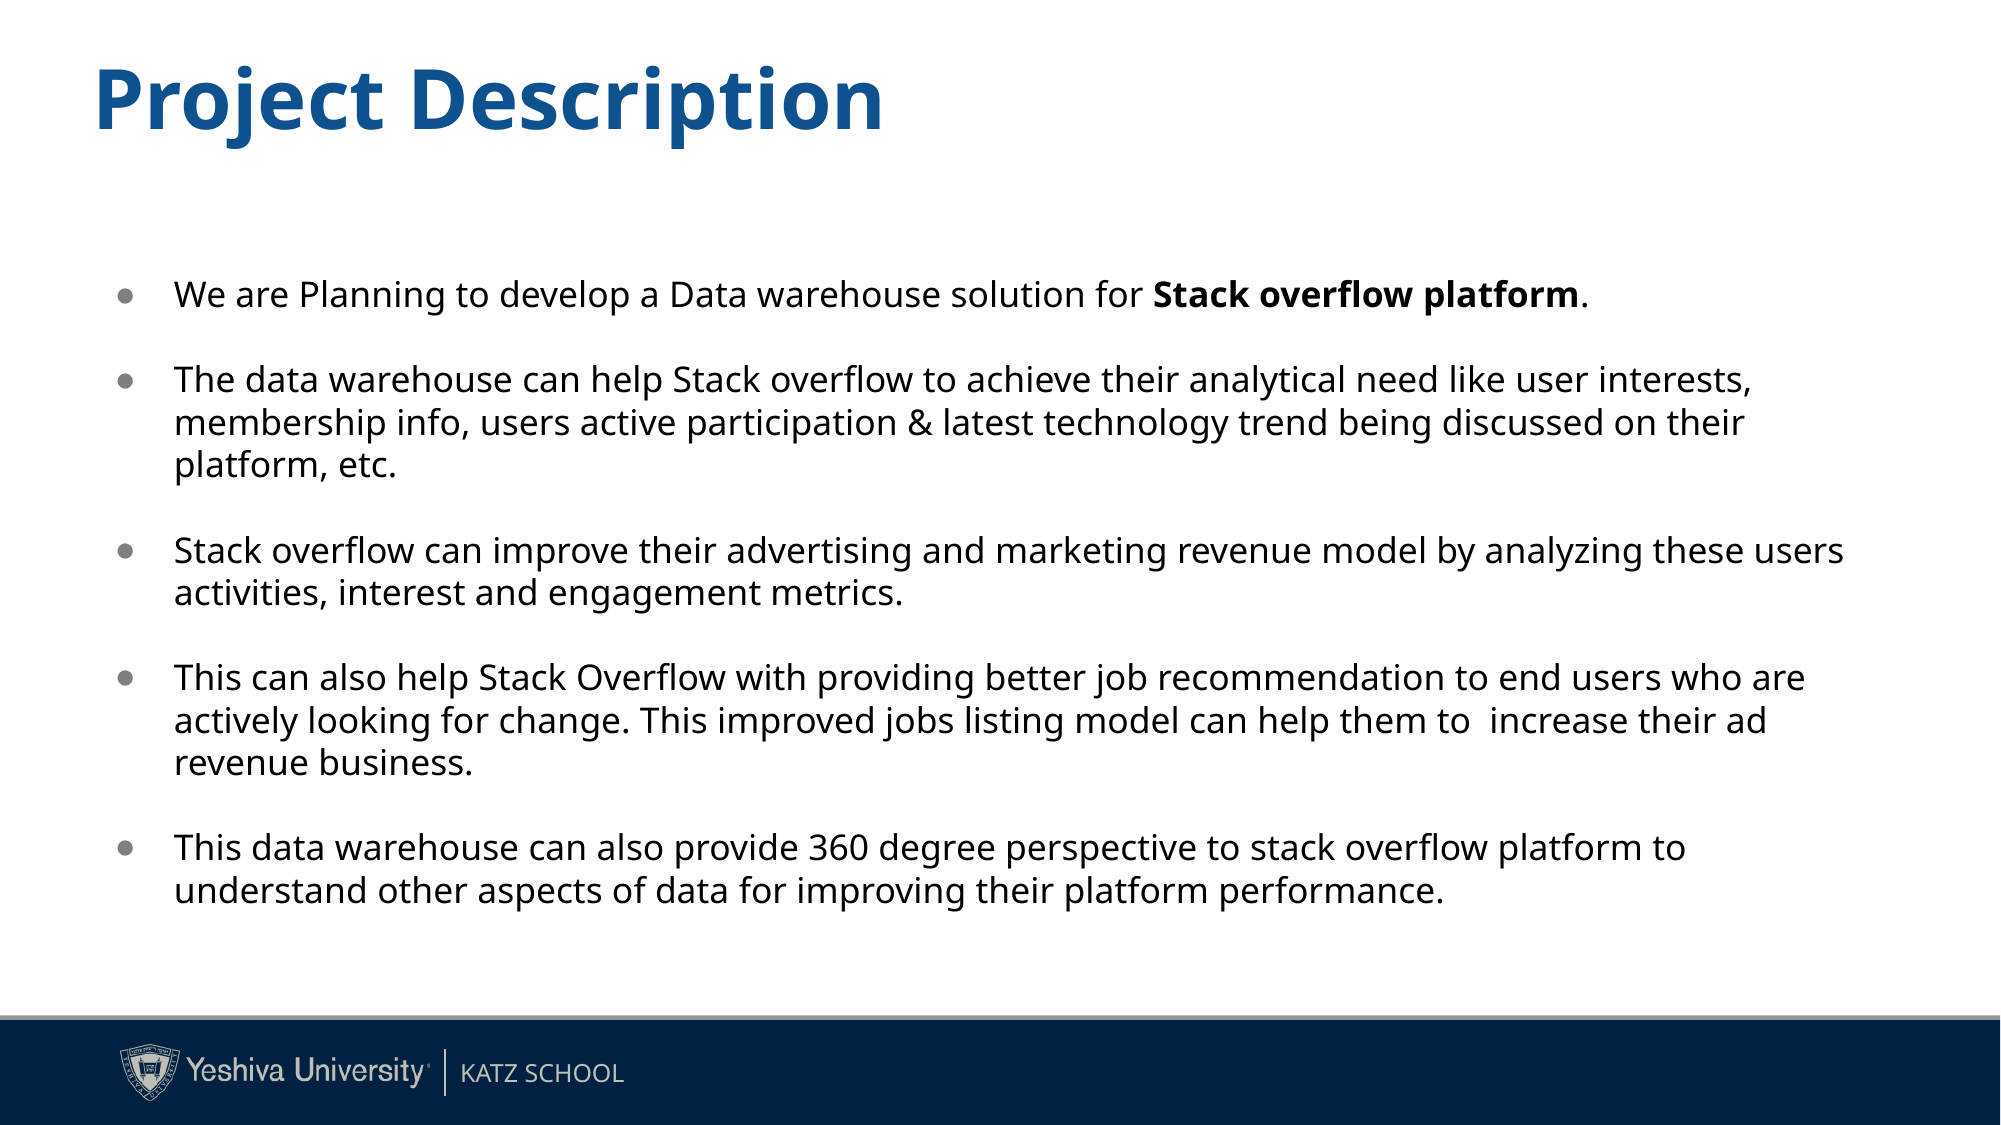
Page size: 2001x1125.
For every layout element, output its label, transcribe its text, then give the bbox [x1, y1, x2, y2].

title Project Description [0, 0, 1973, 175]
list We are Planning to develop a Data warehouse solution for Stack overflow platform. The data warehouse can help Stack overflow to achieve their analytical need like user interests, membership info, users active participation & latest technology trend being discussed on their platform, etc. Stack overflow can improve their advertising and marketing revenue model by analyzing these users activities, interest and engagement metrics. This can also help Stack Overflow with providing better job recommendation to end users who are actively looking for change. This improved jobs listing model can help them to increase their ad revenue business. This data warehouse can also provide 360 degree perspective to stack overflow platform to understand other aspects of data for improving their platform performance. [0, 212, 1998, 1013]
picture [120, 1044, 430, 1101]
